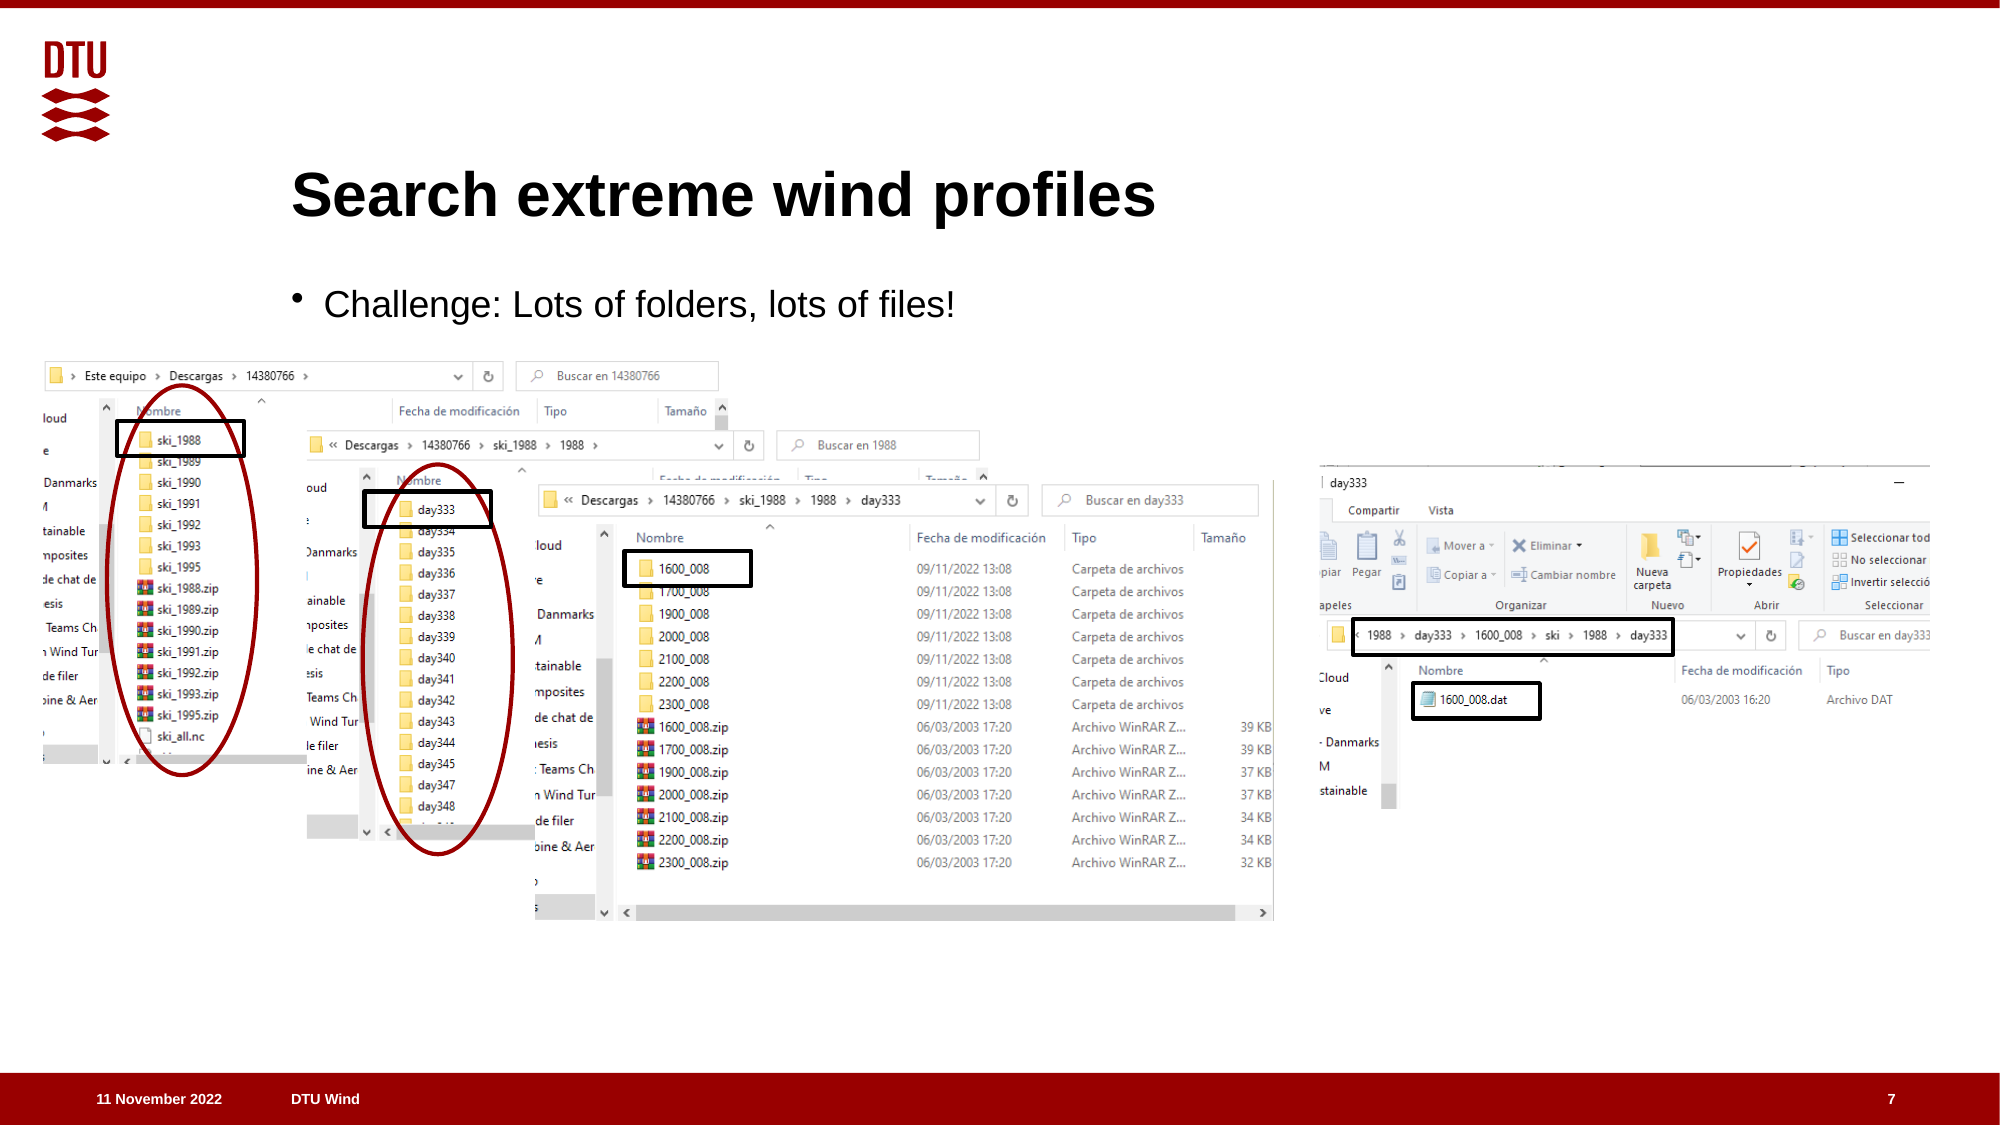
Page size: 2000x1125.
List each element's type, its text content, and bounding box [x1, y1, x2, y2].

picture [1319, 465, 1931, 809]
list Challenge: Lots of folders, lots of files! [291, 279, 1819, 1026]
text_box [421, 852, 454, 857]
slide_number 7 [1887, 1073, 1959, 1125]
picture [42, 361, 1274, 922]
text_box [162, 771, 202, 778]
title Search extreme wind profiles [291, 69, 1819, 230]
